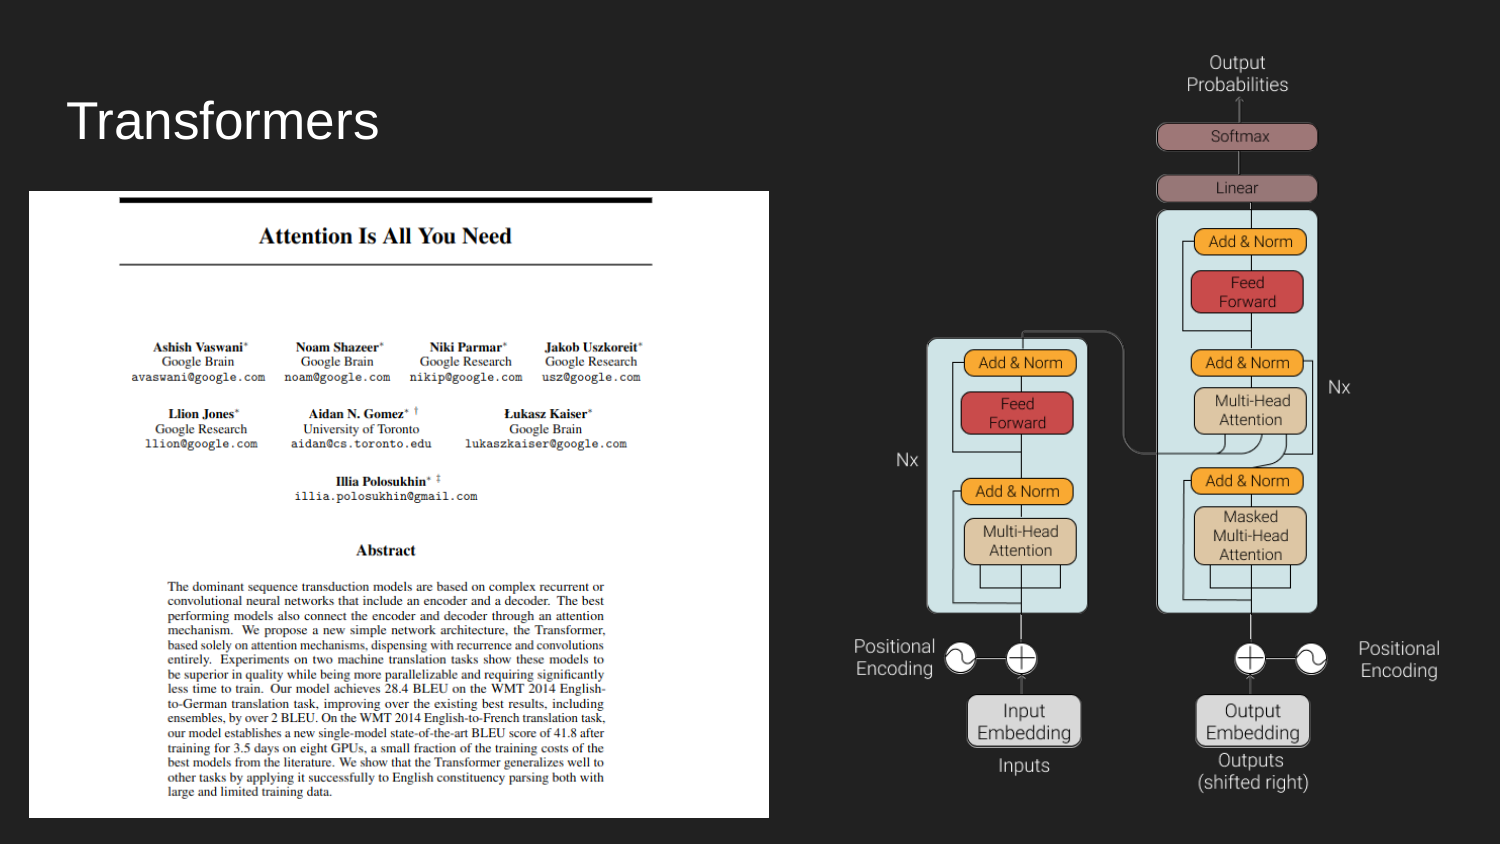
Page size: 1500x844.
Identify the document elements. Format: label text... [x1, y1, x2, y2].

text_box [851, 49, 1442, 794]
picture [29, 190, 769, 819]
title Transformers [51, 71, 846, 166]
